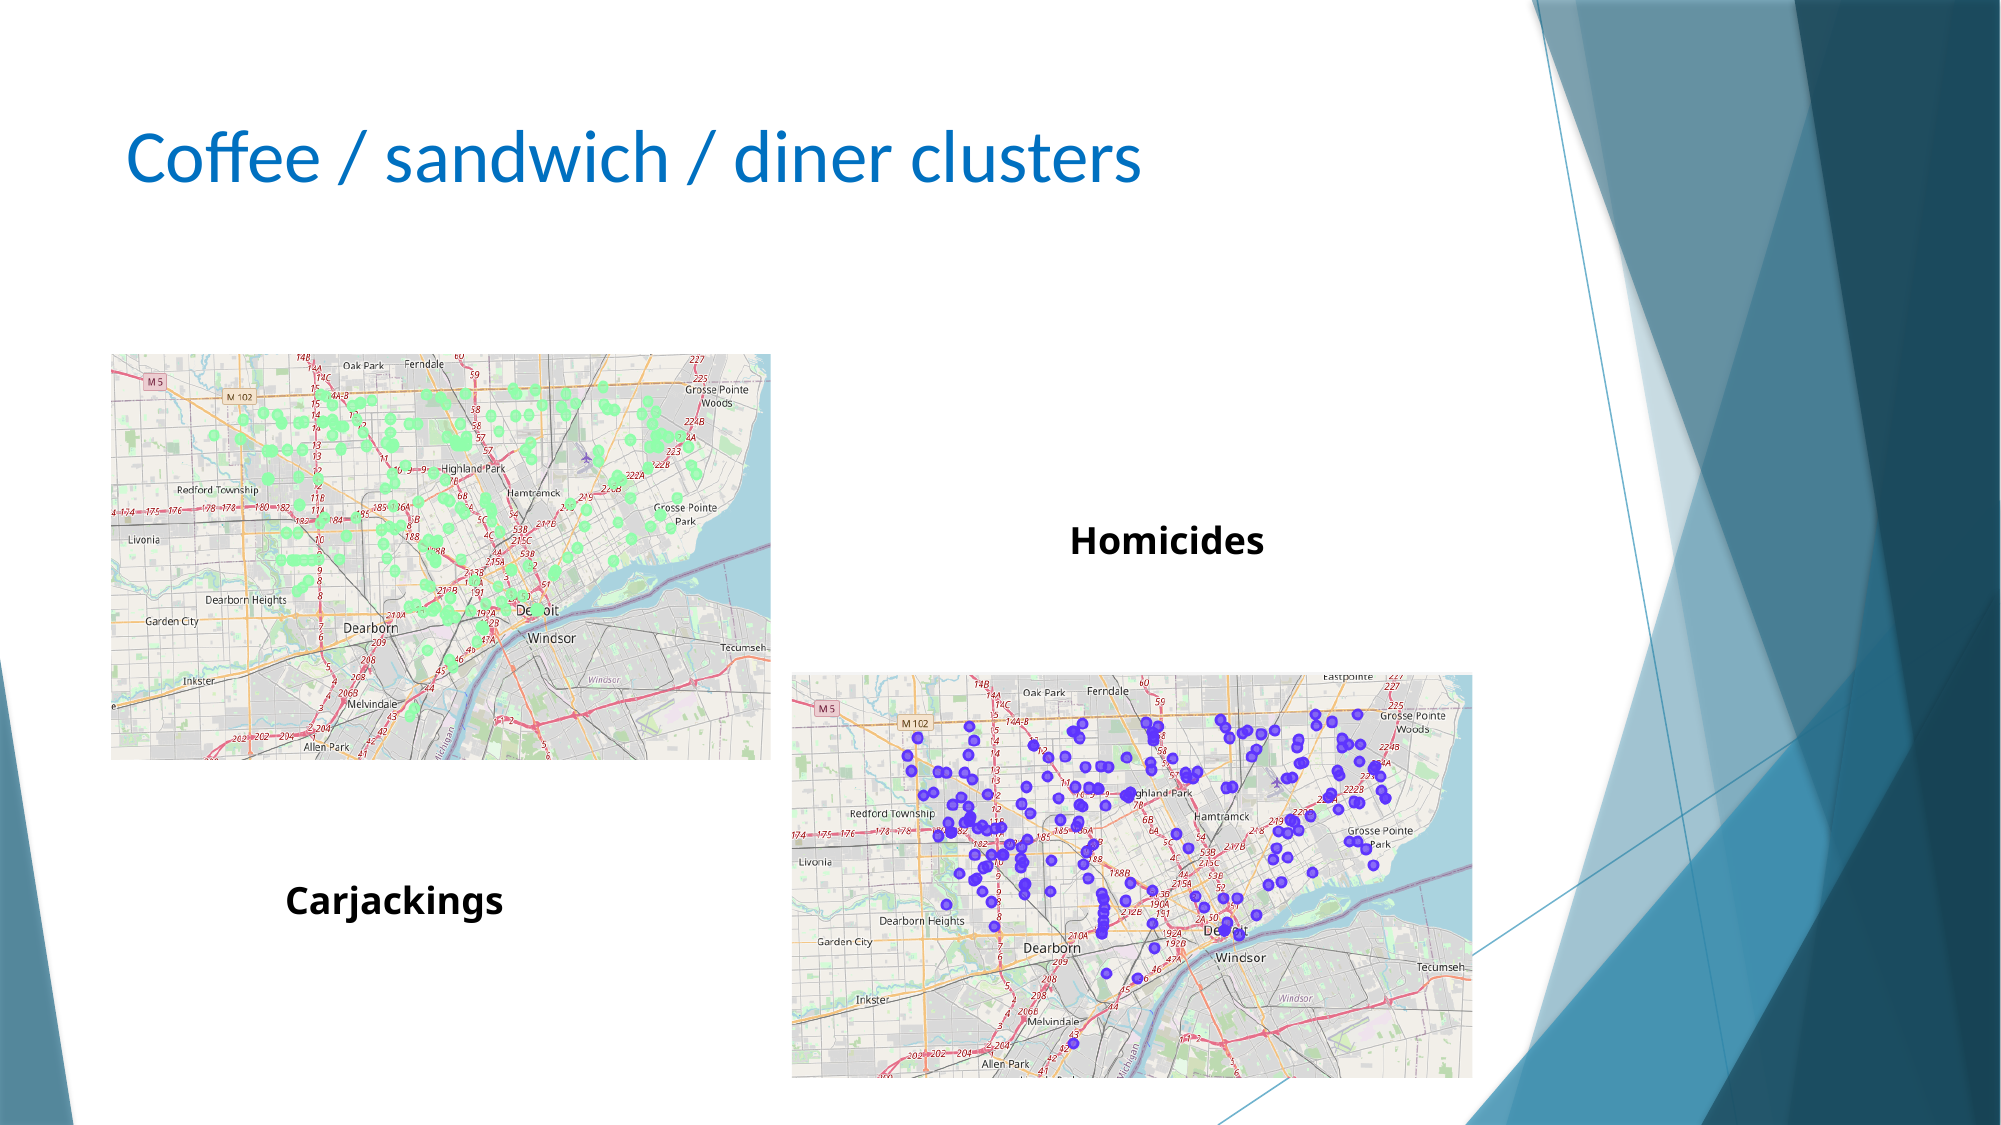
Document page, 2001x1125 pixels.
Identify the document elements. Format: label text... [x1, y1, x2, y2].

text_box Homicides [975, 509, 1359, 570]
title Coffee / sandwich / diner clusters [111, 99, 1522, 317]
picture [110, 353, 772, 760]
text_box Carjackings [203, 869, 587, 930]
picture [791, 672, 1473, 1079]
